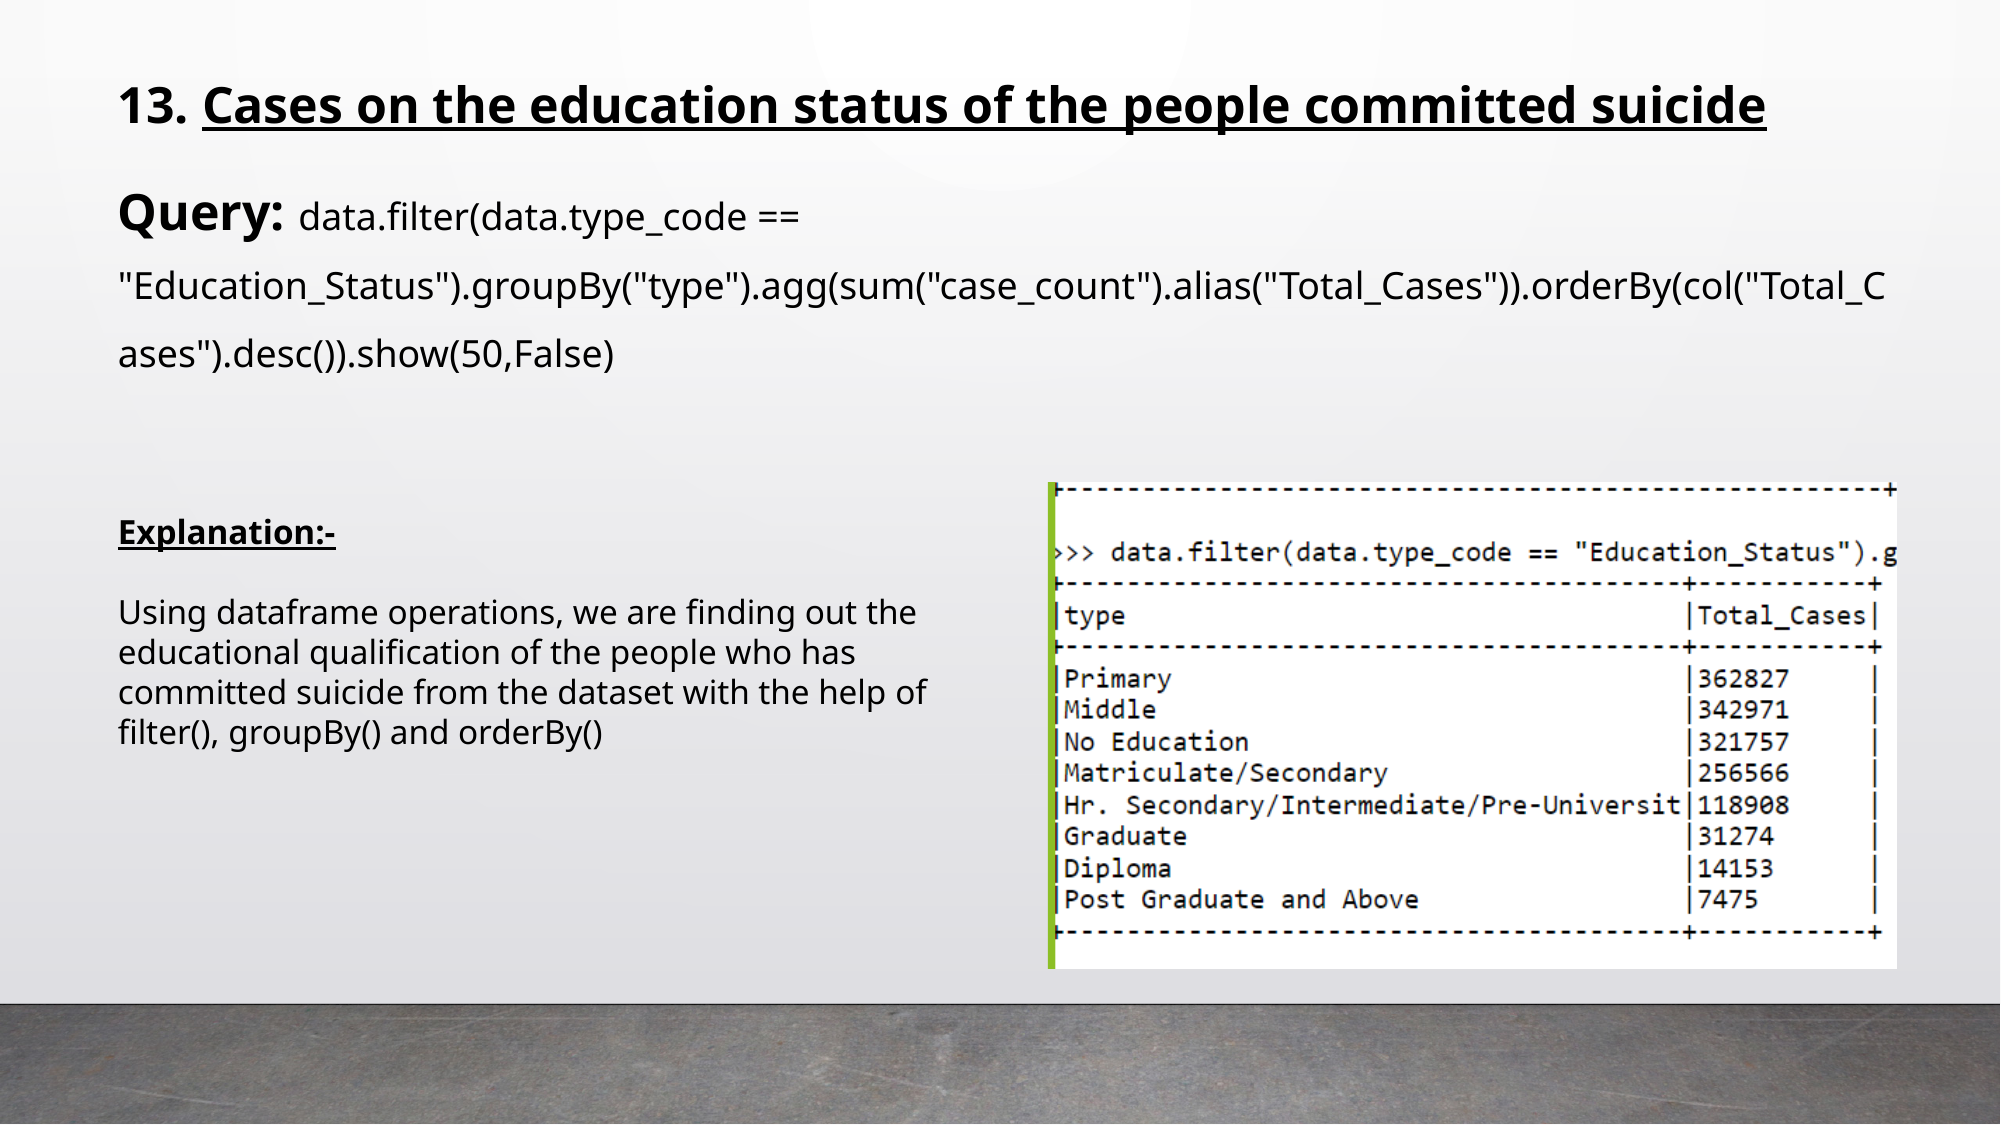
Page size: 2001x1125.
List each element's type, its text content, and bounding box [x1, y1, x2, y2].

text_box Explanation:- Using dataframe operations, we are finding out the educational qualification of the people who has committed suicide from the dataset with the help of filter(), groupBy() and orderBy() [103, 503, 1010, 759]
picture [1047, 481, 1898, 969]
picture [0, 1004, 2000, 1124]
text_box 13. Cases on the education status of the people committed suicide Query: data.filter(data.type_code == "Education_Status").groupBy("type").agg(sum("case_count").alias("Total_Cases")).orderBy(col("Total_Cases").desc()).show(50,False) [103, 35, 1918, 444]
